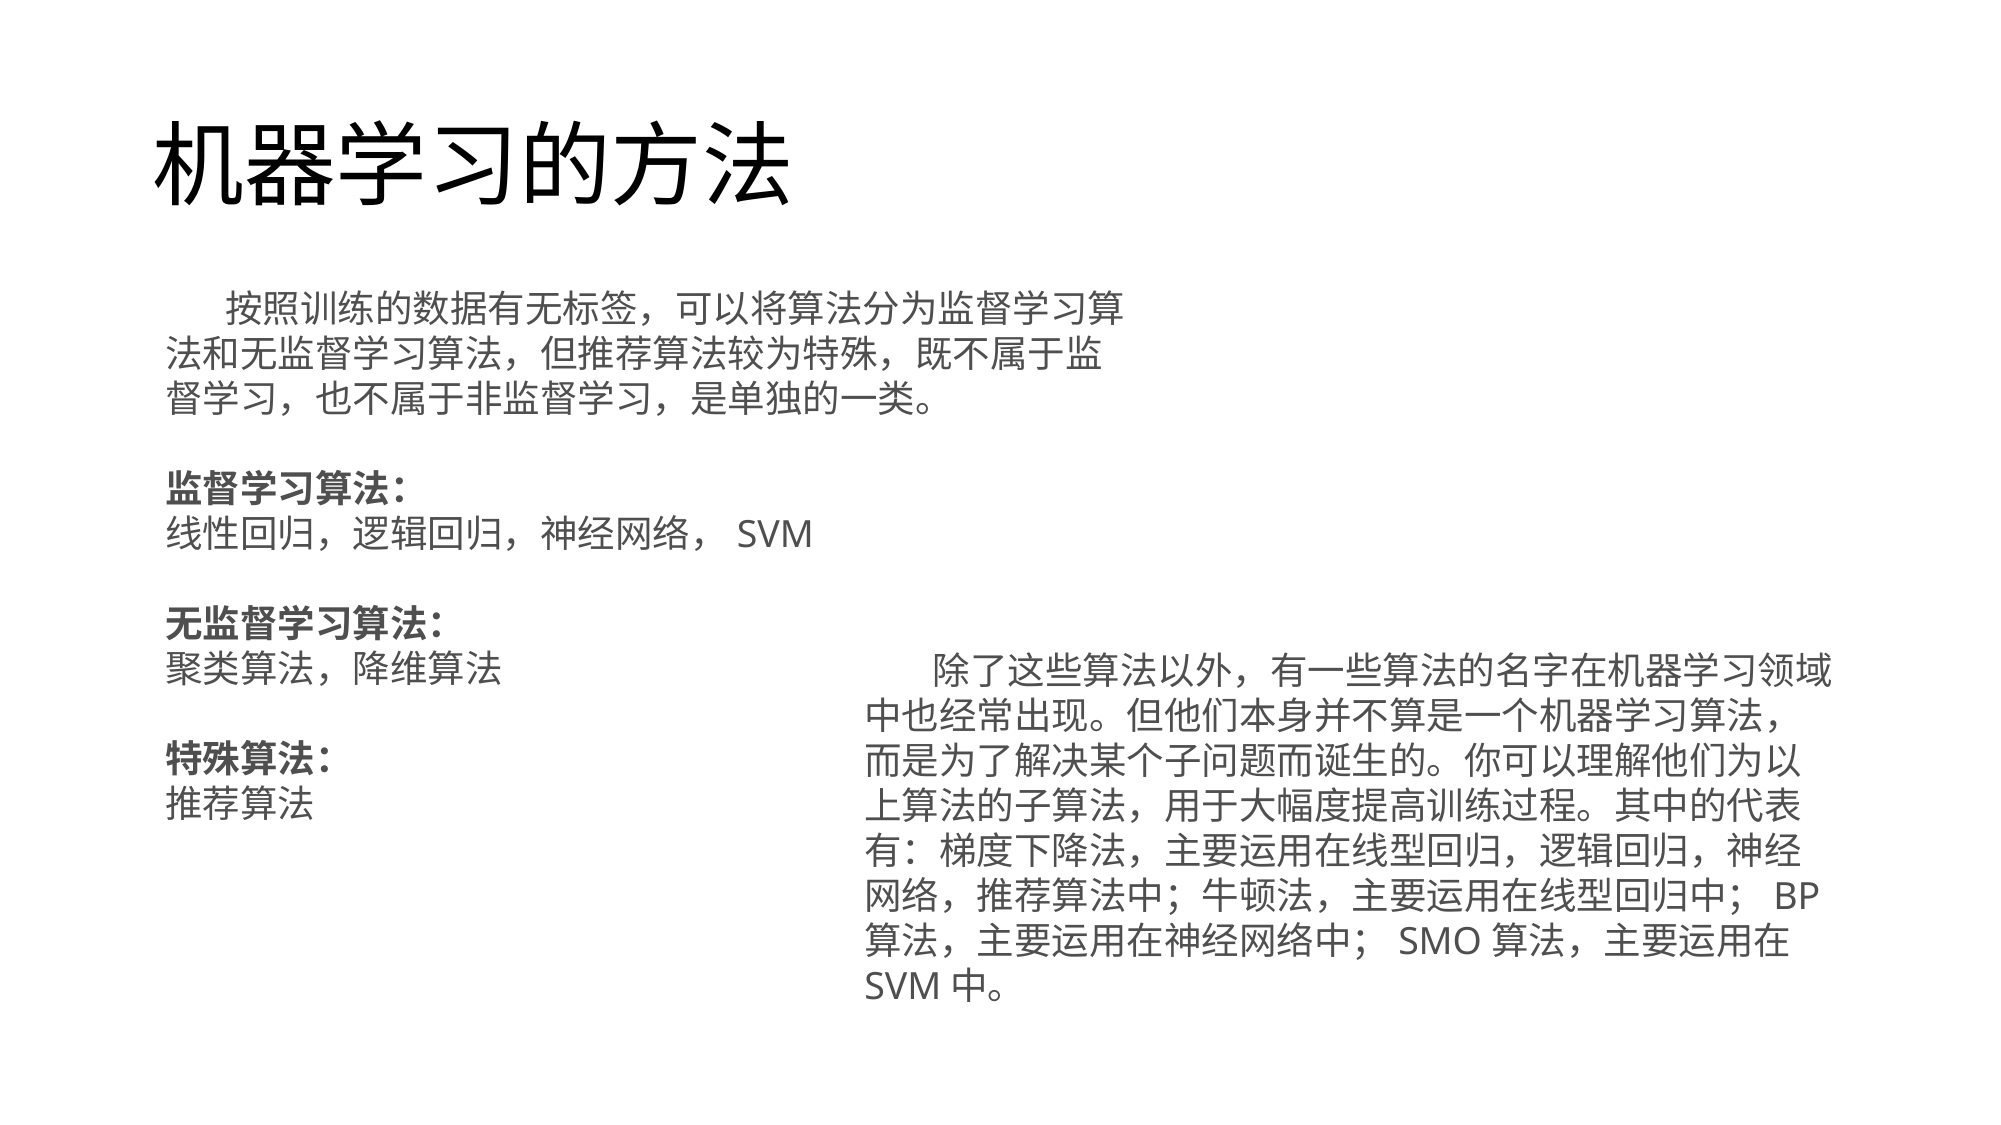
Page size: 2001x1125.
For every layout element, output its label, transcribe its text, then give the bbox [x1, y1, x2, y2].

title 机器学习的方法 [137, 59, 1863, 278]
text_box 除了这些算法以外，有一些算法的名字在机器学习领域中也经常出现。但他们本身并不算是一个机器学习算法，而是为了解决某个子问题而诞生的。你可以理解他们为以上算法的子算法，用于大幅度提高训练过程。其中的代表有：梯度下降法，主要运用在线型回归，逻辑回归，神经网络，推荐算法中；牛顿法，主要运用在线型回归中；BP算法，主要运用在神经网络中；SMO算法，主要运用在SVM中。 [849, 640, 1850, 1015]
text_box 按照训练的数据有无标签，可以将算法分为监督学习算法和无监督学习算法，但推荐算法较为特殊，既不属于监督学习，也不属于非监督学习，是单独的一类。 监督学习算法： 线性回归，逻辑回归，神经网络，SVM 无监督学习算法： 聚类算法，降维算法 特殊算法： 推荐算法 [150, 277, 1151, 832]
